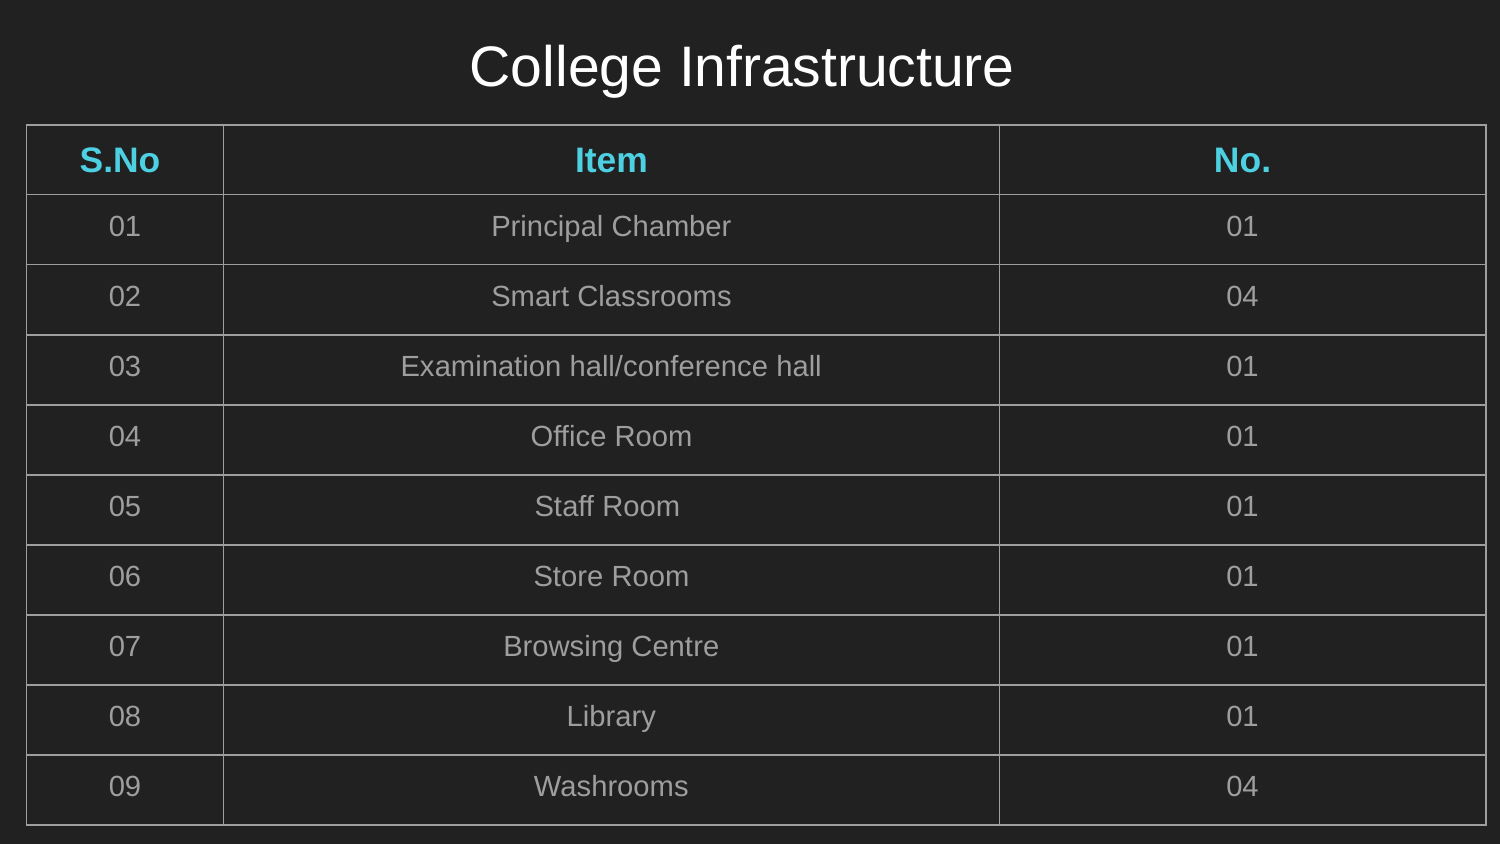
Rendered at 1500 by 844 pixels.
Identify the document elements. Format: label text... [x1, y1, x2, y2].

table_cell 01 [27, 195, 223, 264]
table_cell Principal Chamber [224, 195, 999, 264]
table_header No. [1000, 126, 1485, 194]
table_cell 04 [1000, 265, 1485, 334]
table_cell Browsing Centre [224, 616, 999, 684]
table_cell Store Room [224, 546, 999, 614]
table_cell 09 [27, 756, 223, 824]
table_cell 05 [27, 476, 223, 544]
table_header S.No [27, 126, 223, 194]
table_cell Library [224, 686, 999, 754]
table_cell 01 [1000, 406, 1485, 474]
table_header Item [224, 126, 999, 194]
table_cell 04 [27, 406, 223, 474]
table_cell 01 [1000, 195, 1485, 264]
table_cell 01 [1000, 546, 1485, 614]
table_cell Examination hall/conference hall [224, 336, 999, 404]
table_cell 02 [27, 265, 223, 334]
title College Infrastructure [51, 20, 1449, 115]
table_cell 03 [27, 336, 223, 404]
table_cell 01 [1000, 476, 1485, 544]
table_cell 07 [27, 616, 223, 684]
table_cell 06 [27, 546, 223, 614]
table_cell 08 [27, 686, 223, 754]
table_cell Staff Room [224, 476, 999, 544]
table_cell Smart Classrooms [224, 265, 999, 334]
table_cell 01 [1000, 616, 1485, 684]
table_cell Office Room [224, 406, 999, 474]
table_cell 01 [1000, 686, 1485, 754]
table_cell 01 [1000, 336, 1485, 404]
table_cell 04 [1000, 756, 1485, 824]
table_cell Washrooms [224, 756, 999, 824]
